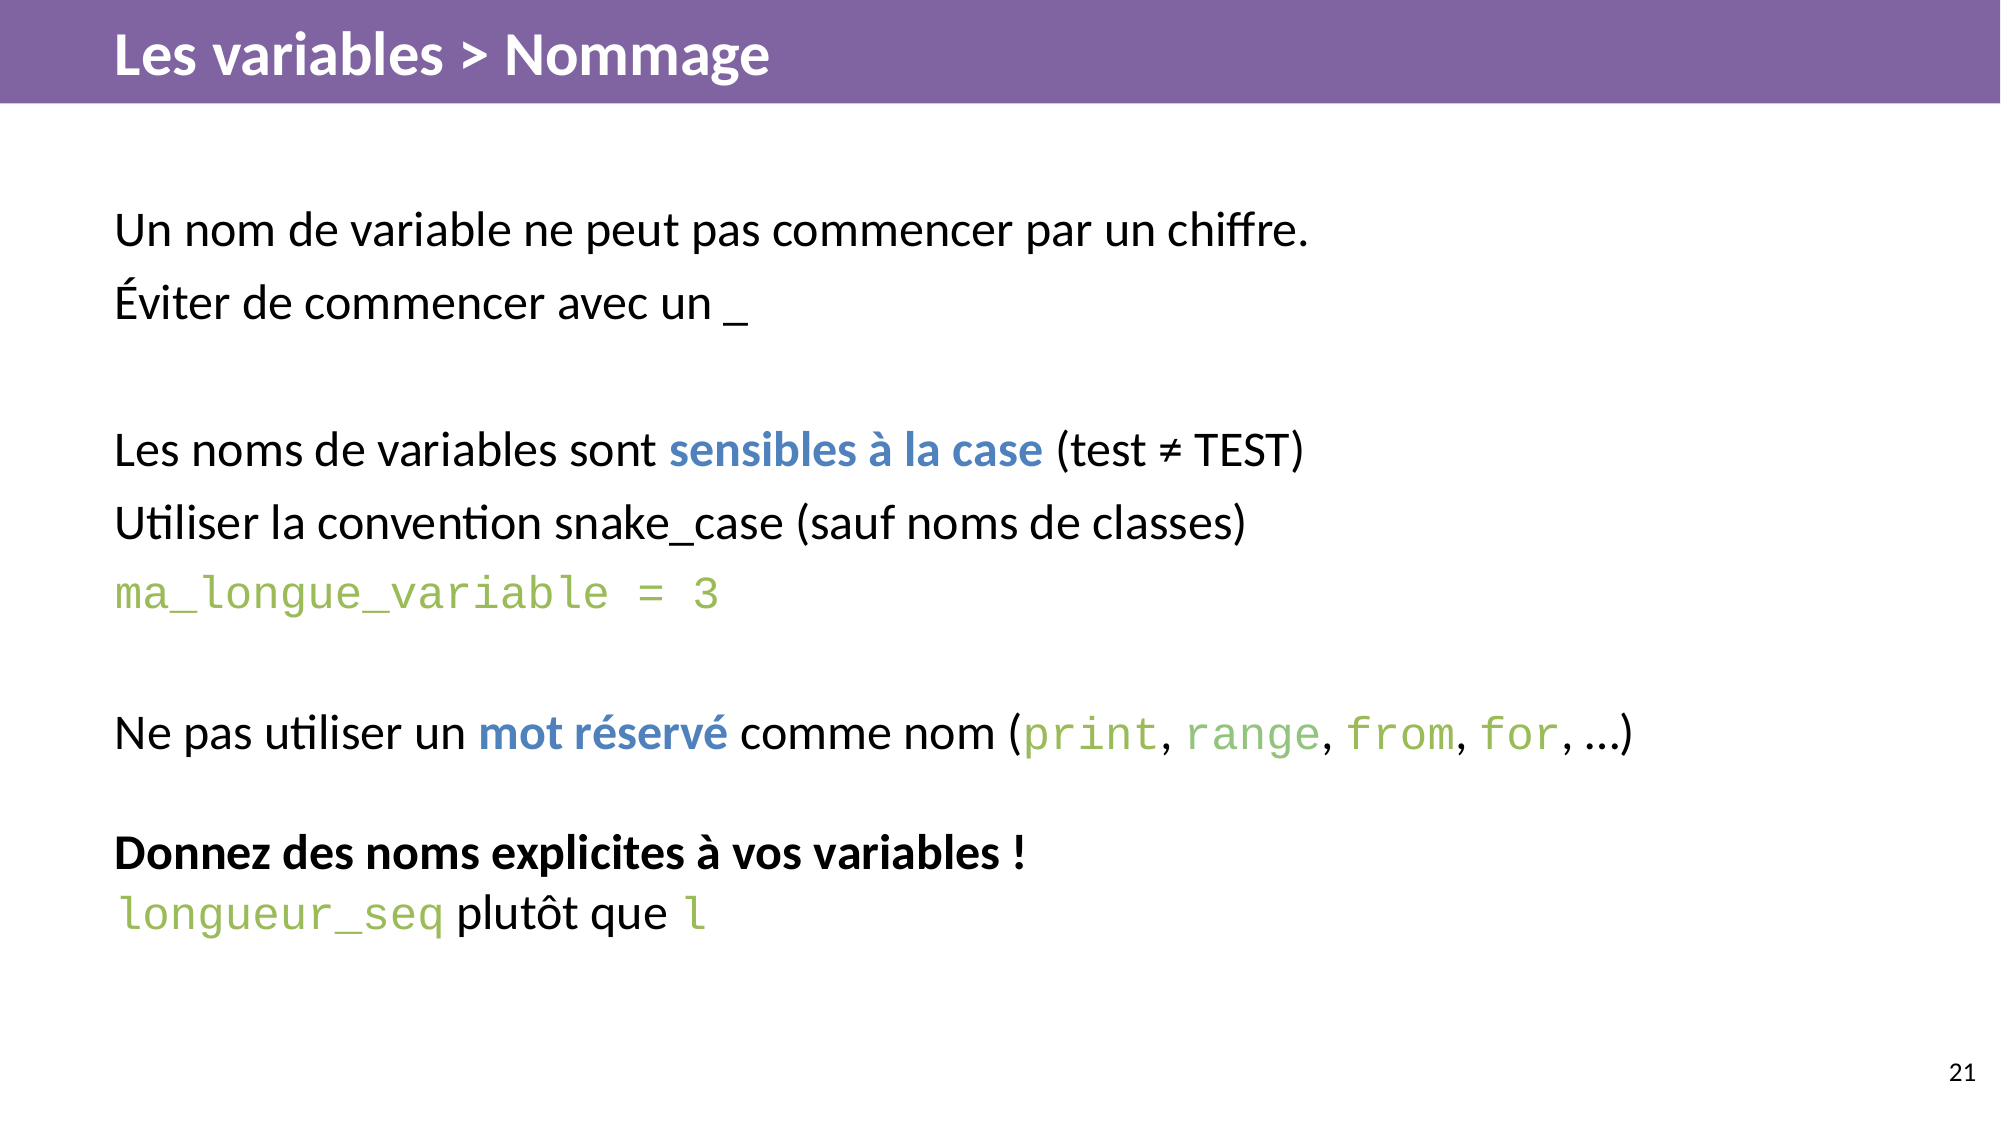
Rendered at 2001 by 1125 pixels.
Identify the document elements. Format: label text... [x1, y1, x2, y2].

title Les variables > Nommage [99, 0, 2000, 104]
list Un nom de variable ne peut pas commencer par un chiffre. Éviter de commencer avec un _ Les noms de variables sont sensibles à la case (test ≠ TEST) Utiliser la convention snake_case (sauf noms de classes) ma_longue_variable = 3 Ne pas utiliser un mot réservé comme nom (print, range, from, for, …) Donnez des noms explicites à vos variables ! longueur_seq plutôt que l [99, 181, 1900, 1005]
slide_number ‹#› [1871, 1038, 1992, 1125]
